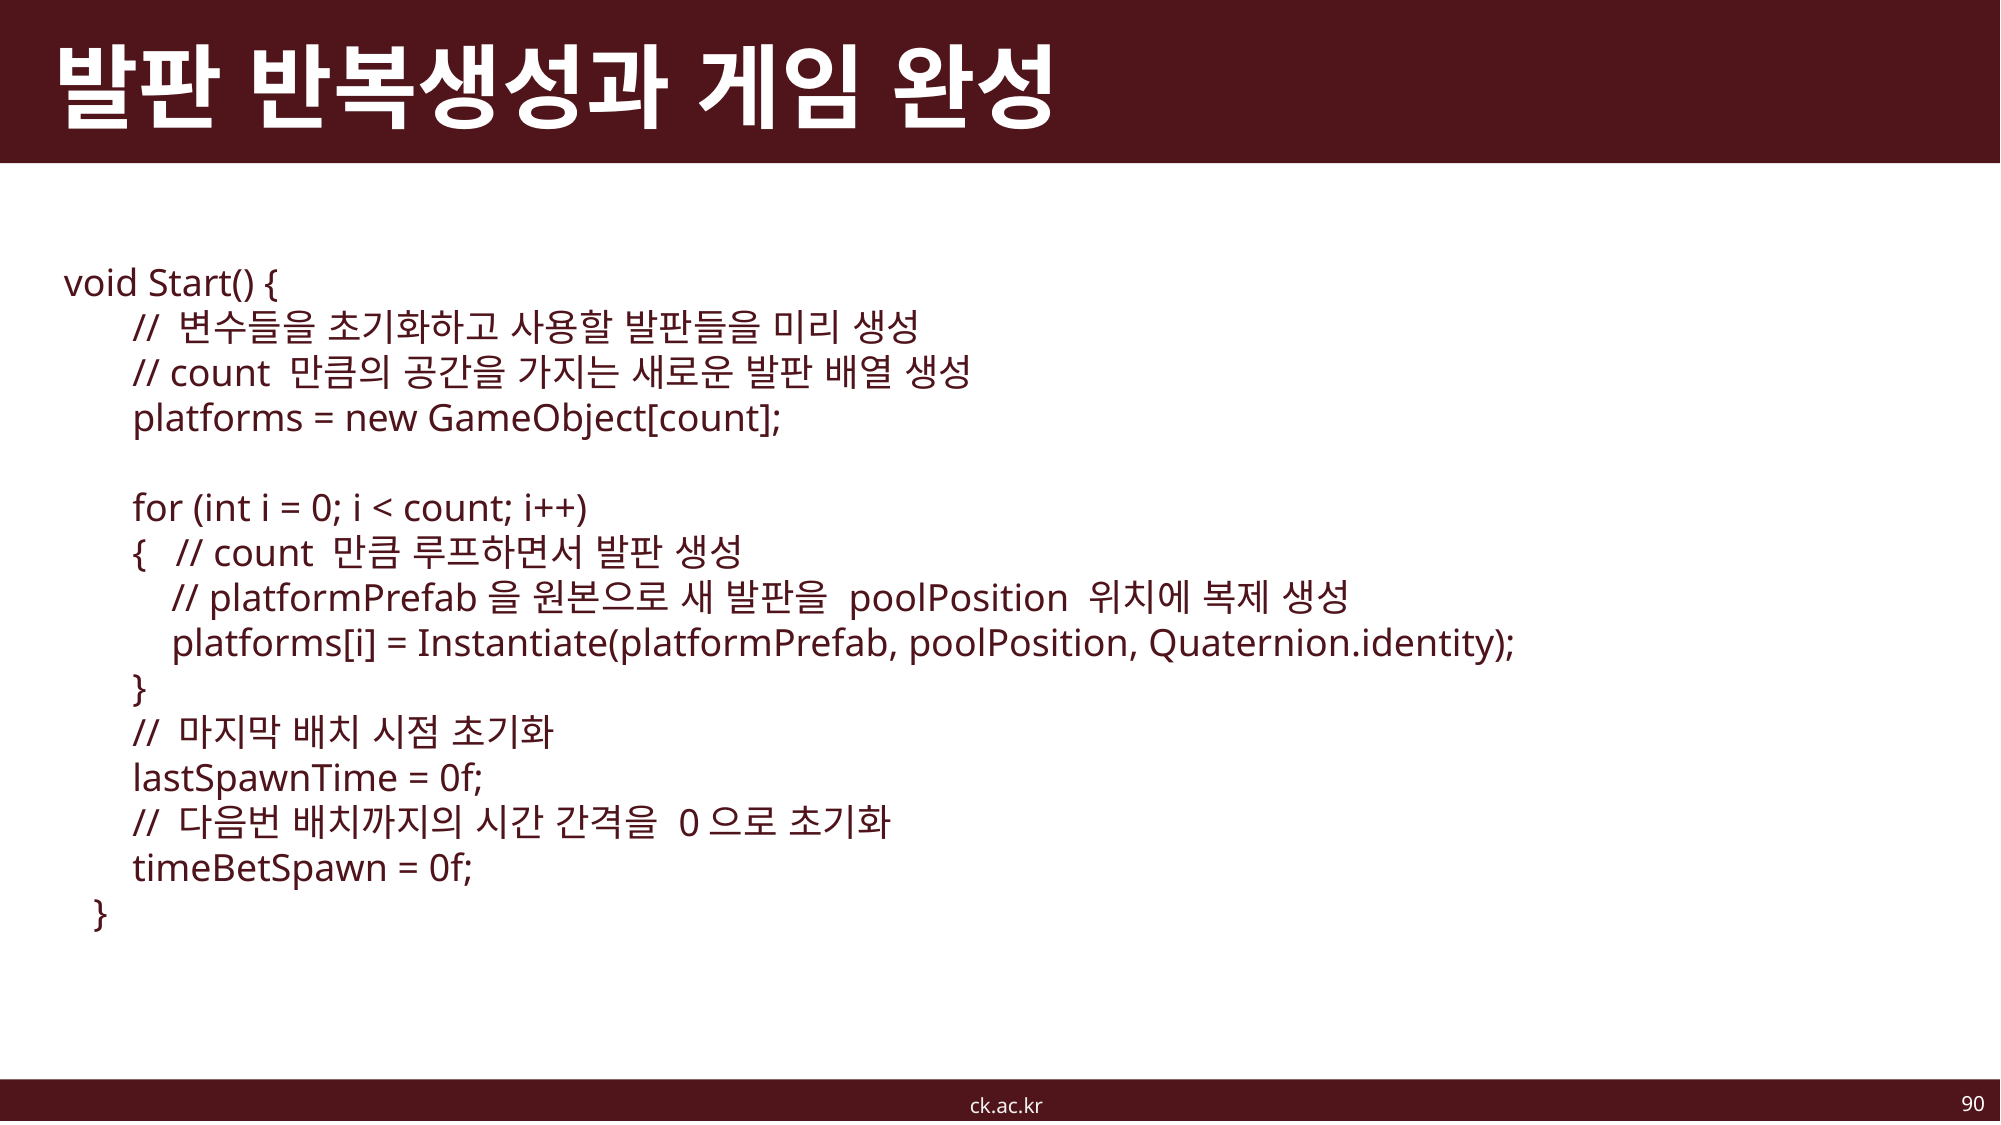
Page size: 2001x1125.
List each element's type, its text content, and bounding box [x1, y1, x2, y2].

slide_number 90 [1911, 1083, 2000, 1125]
text_box void Start() { // 변수들을 초기화하고 사용할 발판들을 미리 생성 // count 만큼의 공간을 가지는 새로운 발판 배열 생성 platforms = new GameObject[count]; for (int i = 0; i < count; i++) { // count 만큼 루프하면서 발판 생성 // platformPrefab을 원본으로 새 발판을 poolPosition 위치에 복제 생성 platforms[i] = Instantiate(platformPrefab, poolPosition, Quaternion.identity); } // 마지막 배치 시점 초기화 lastSpawnTime = 0f; // 다음번 배치까지의 시간 간격을 0으로 초기화 timeBetSpawn = 0f; } [39, 251, 1931, 942]
title 발판 반복생성과 게임 완성 [39, 34, 1289, 149]
footer ck.ac.kr [949, 1084, 1064, 1125]
